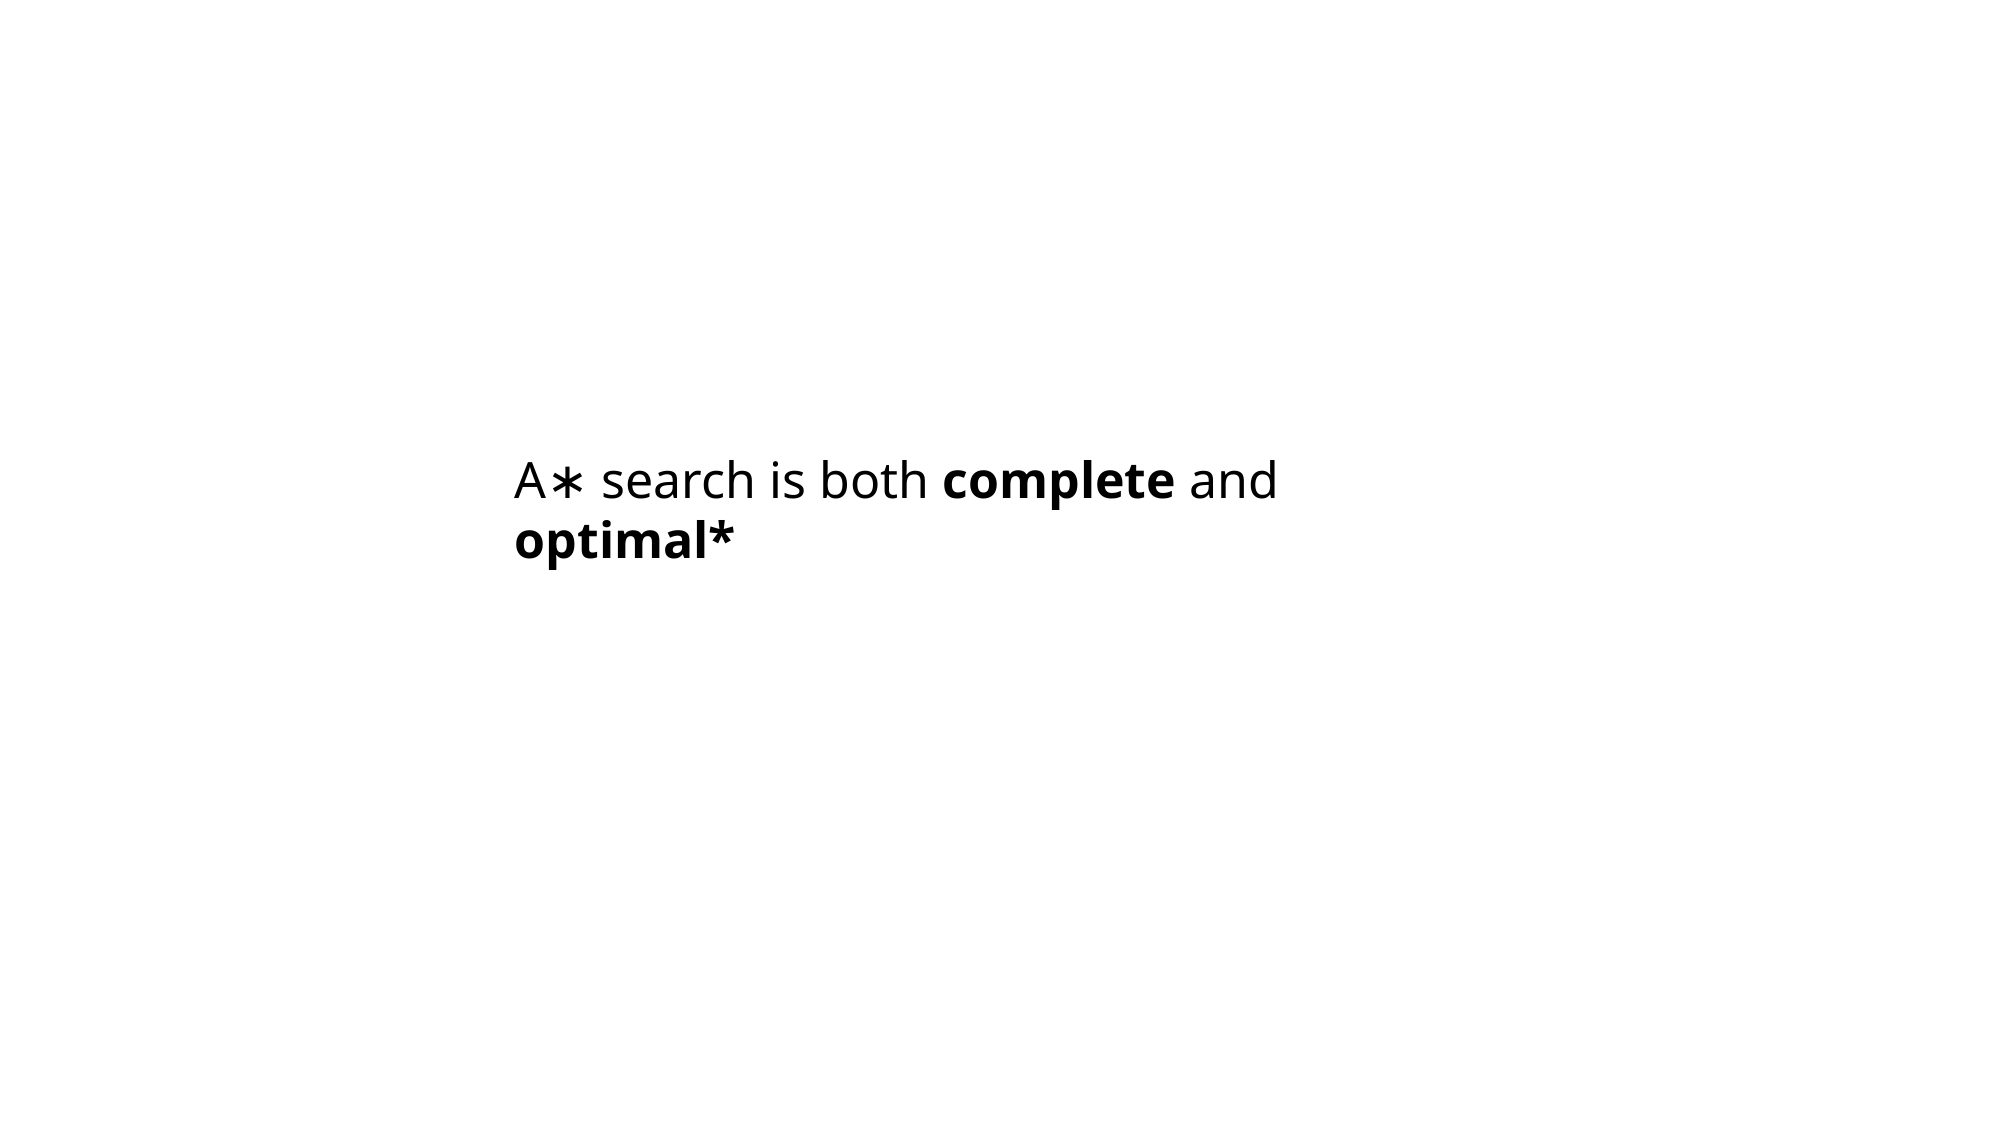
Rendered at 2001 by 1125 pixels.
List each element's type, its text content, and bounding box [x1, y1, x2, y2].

text_box A∗ search is both complete and optimal* [500, 441, 1500, 649]
